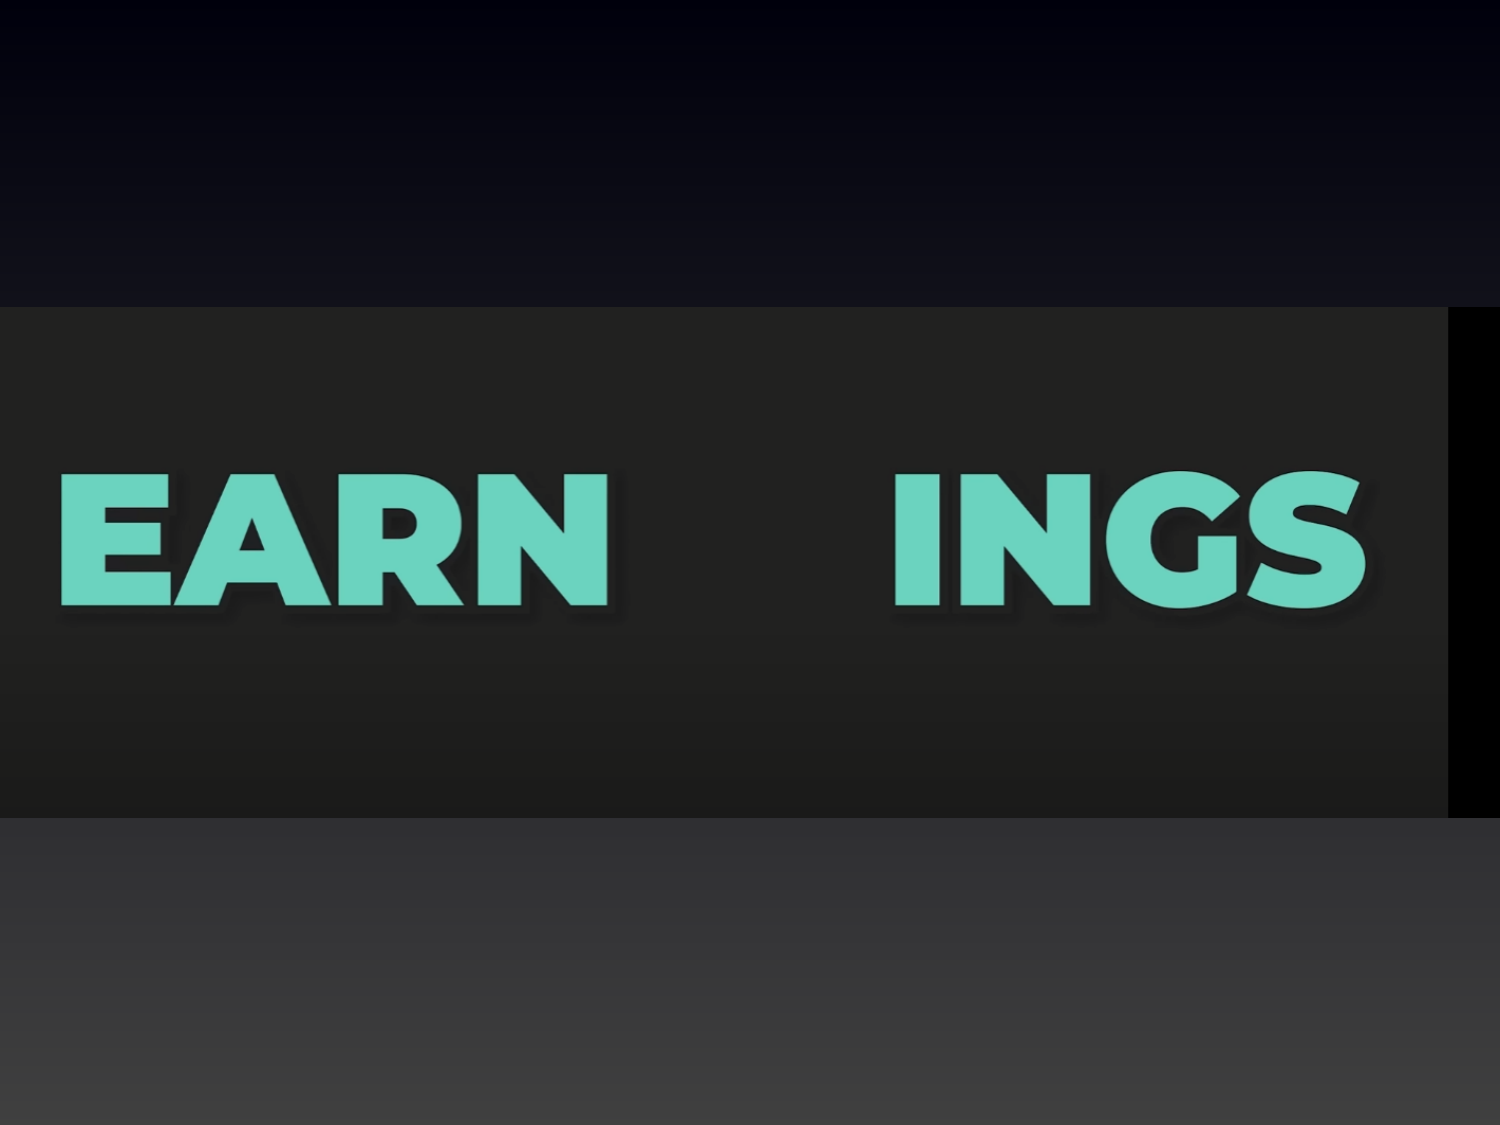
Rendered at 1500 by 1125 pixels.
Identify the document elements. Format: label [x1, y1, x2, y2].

picture [0, 306, 1500, 818]
